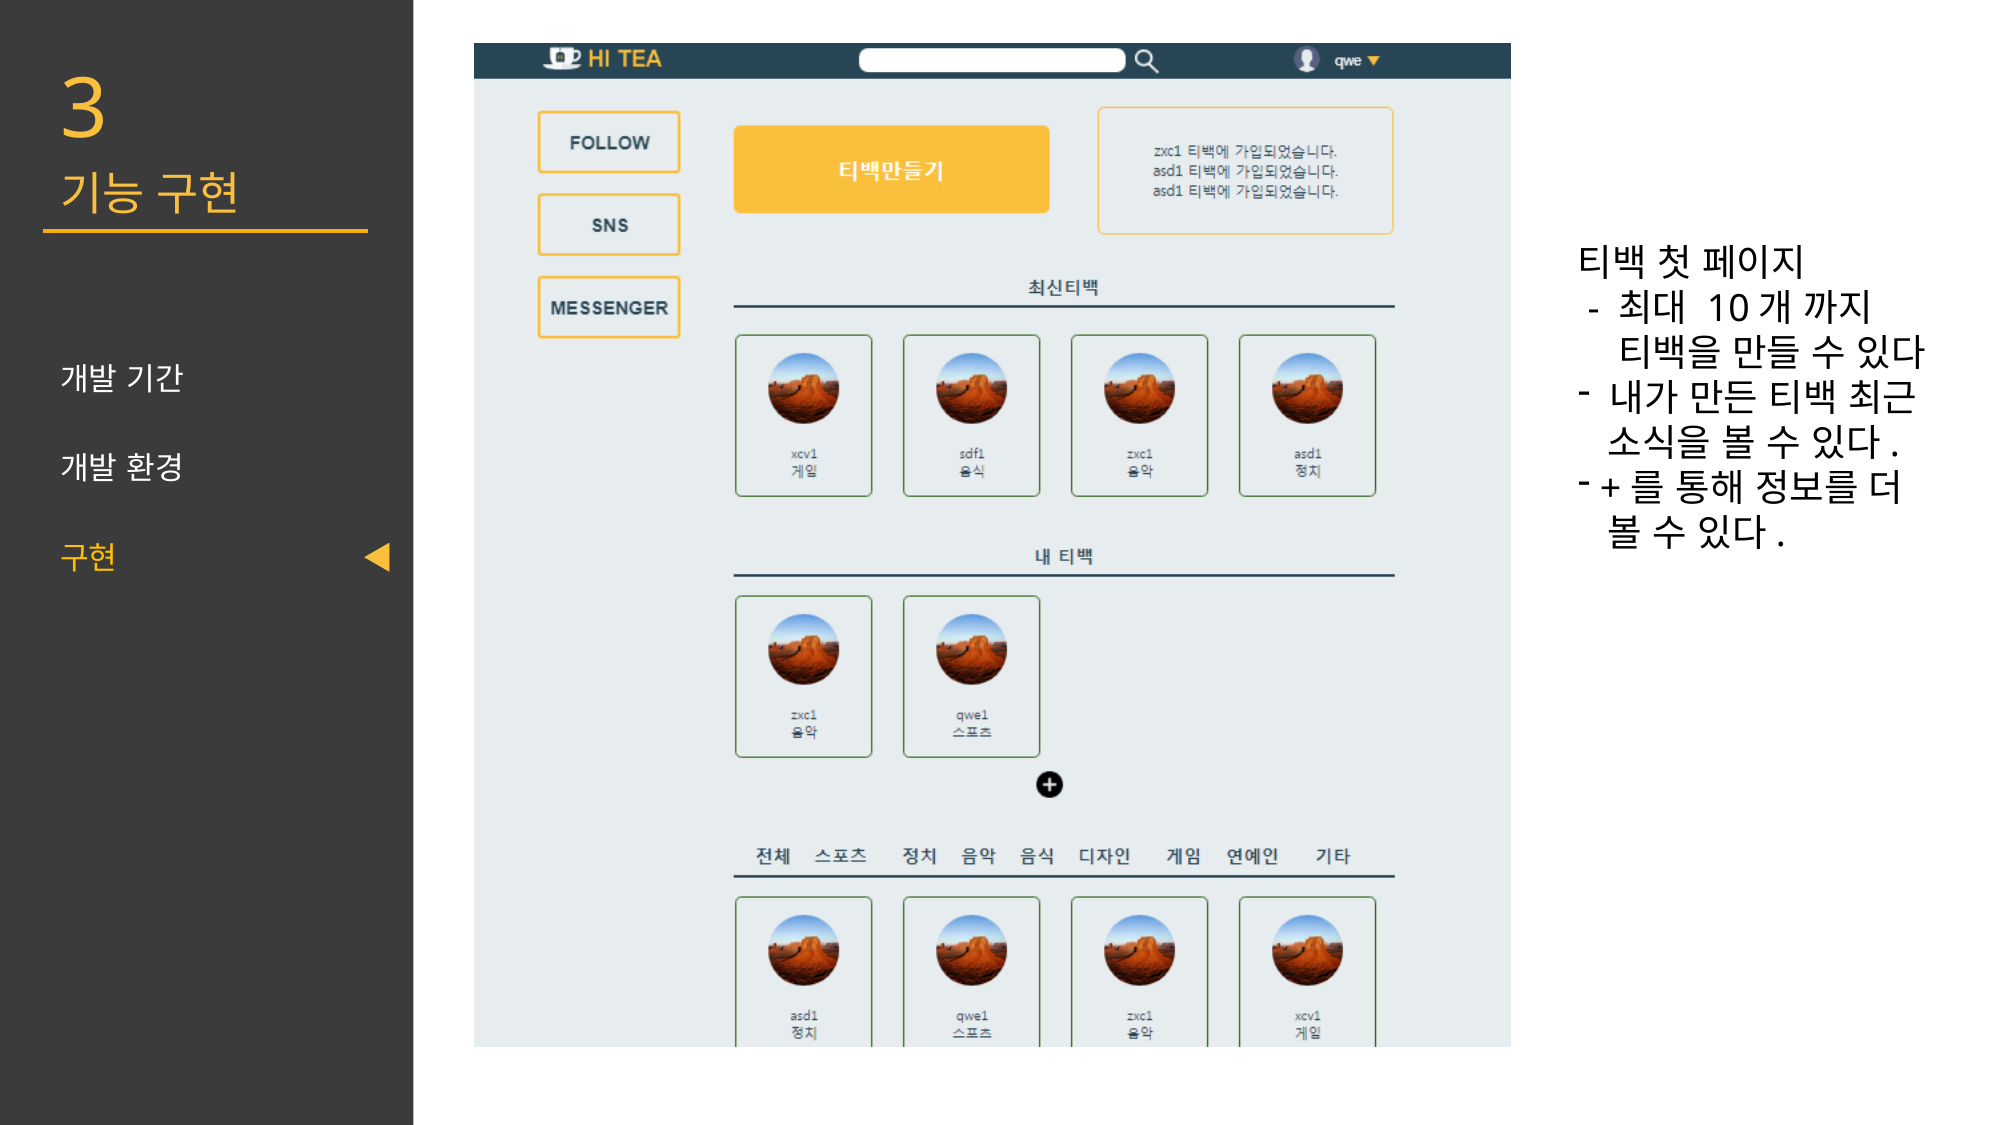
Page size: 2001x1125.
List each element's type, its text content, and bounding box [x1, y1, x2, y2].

picture [474, 43, 1511, 1048]
text_box [0, 0, 414, 1125]
text_box 티백 첫 페이지 - 최대 10개 까지 티백을 만들 수 있다 내가 만든 티백 최근 소식을 볼 수 있다. +를 통해 정보를 더 볼 수 있다. [1563, 231, 1943, 561]
text_box 3 기능 구현 개발 기간 개발 환경 구현 ◀ [45, 26, 409, 644]
